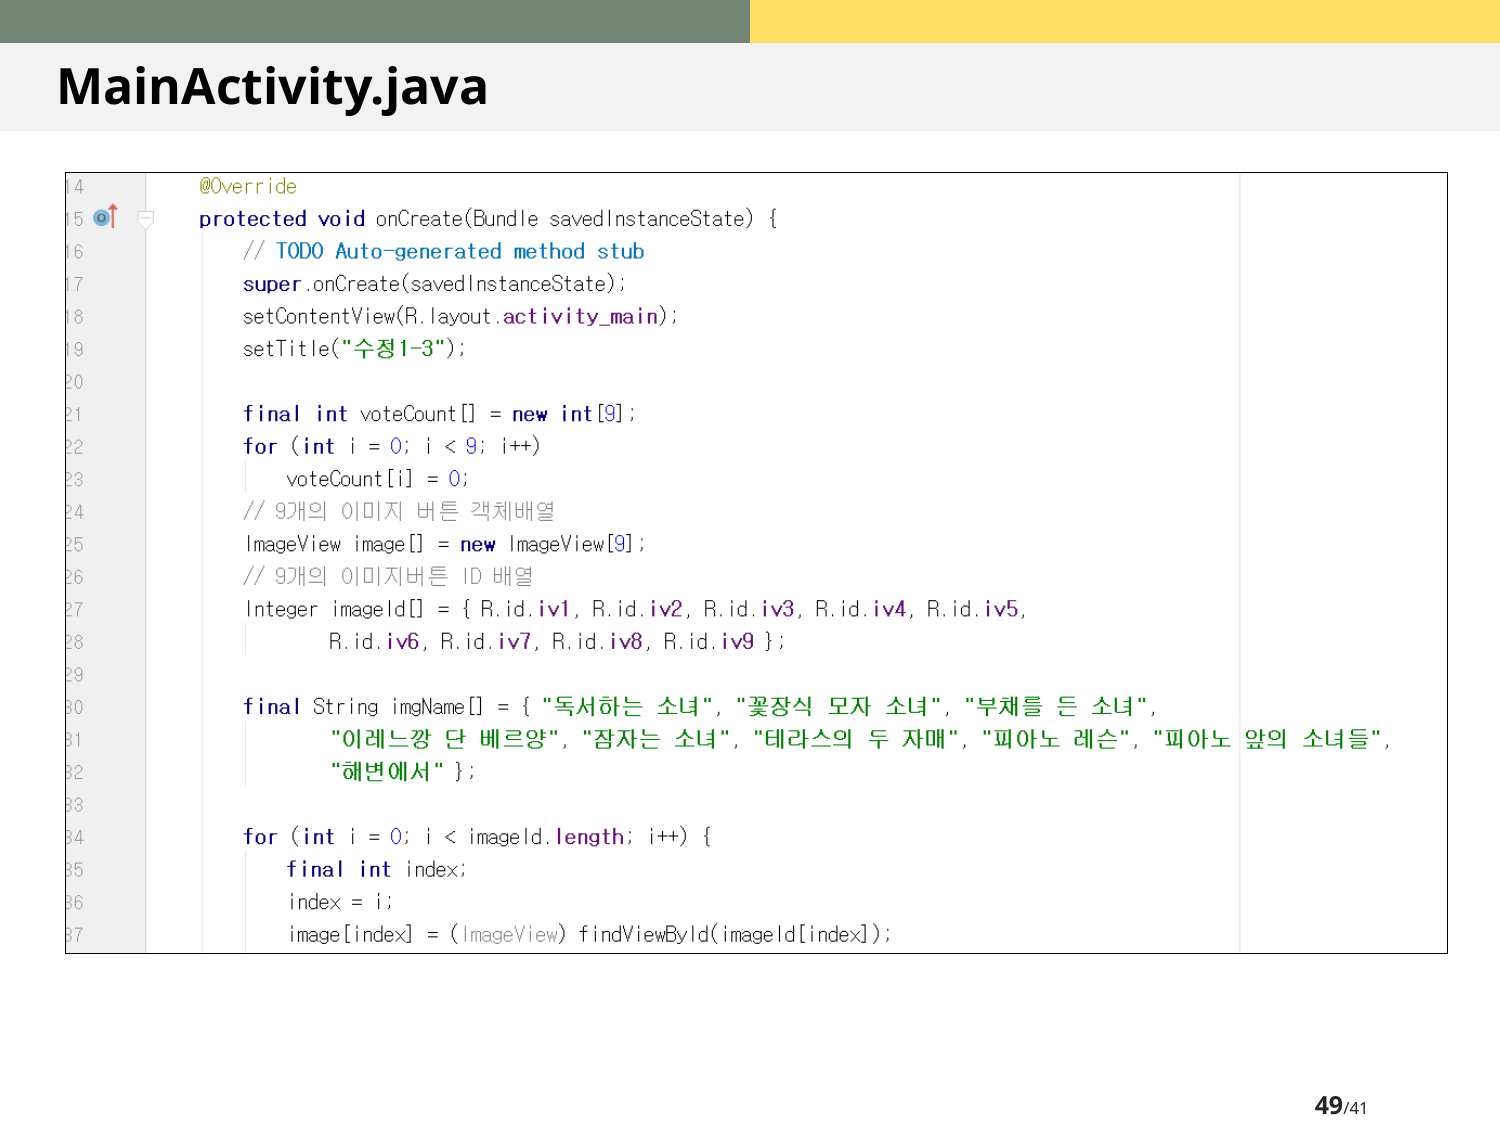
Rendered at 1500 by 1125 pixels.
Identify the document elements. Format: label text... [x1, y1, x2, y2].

title MainActivity.java [41, 42, 1459, 128]
picture [64, 172, 1448, 954]
